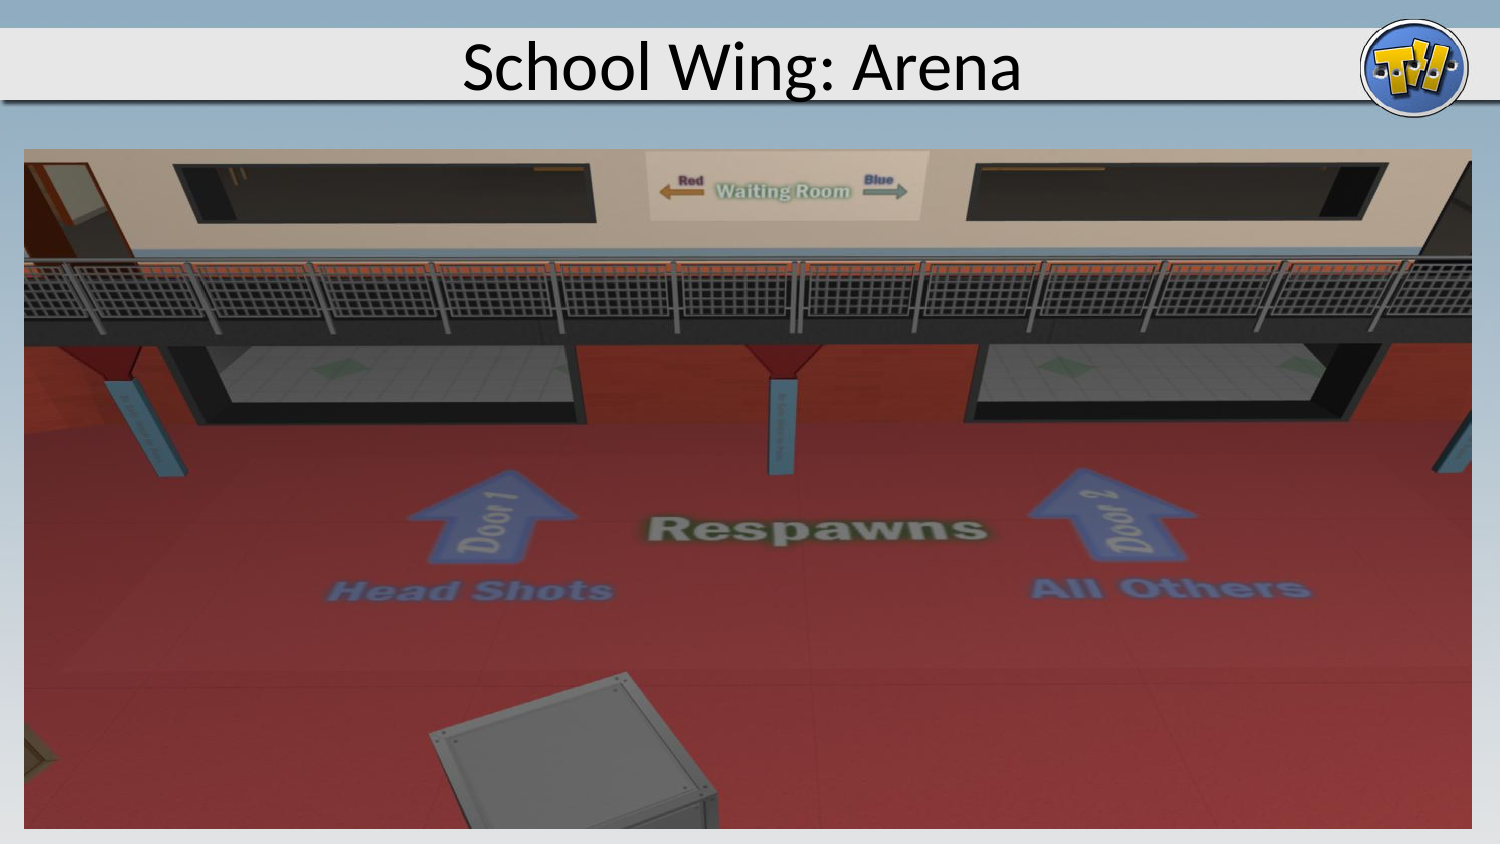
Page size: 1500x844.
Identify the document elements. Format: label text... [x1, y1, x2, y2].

title School Wing: Arena [262, 12, 1225, 113]
picture [0, 0, 1500, 844]
